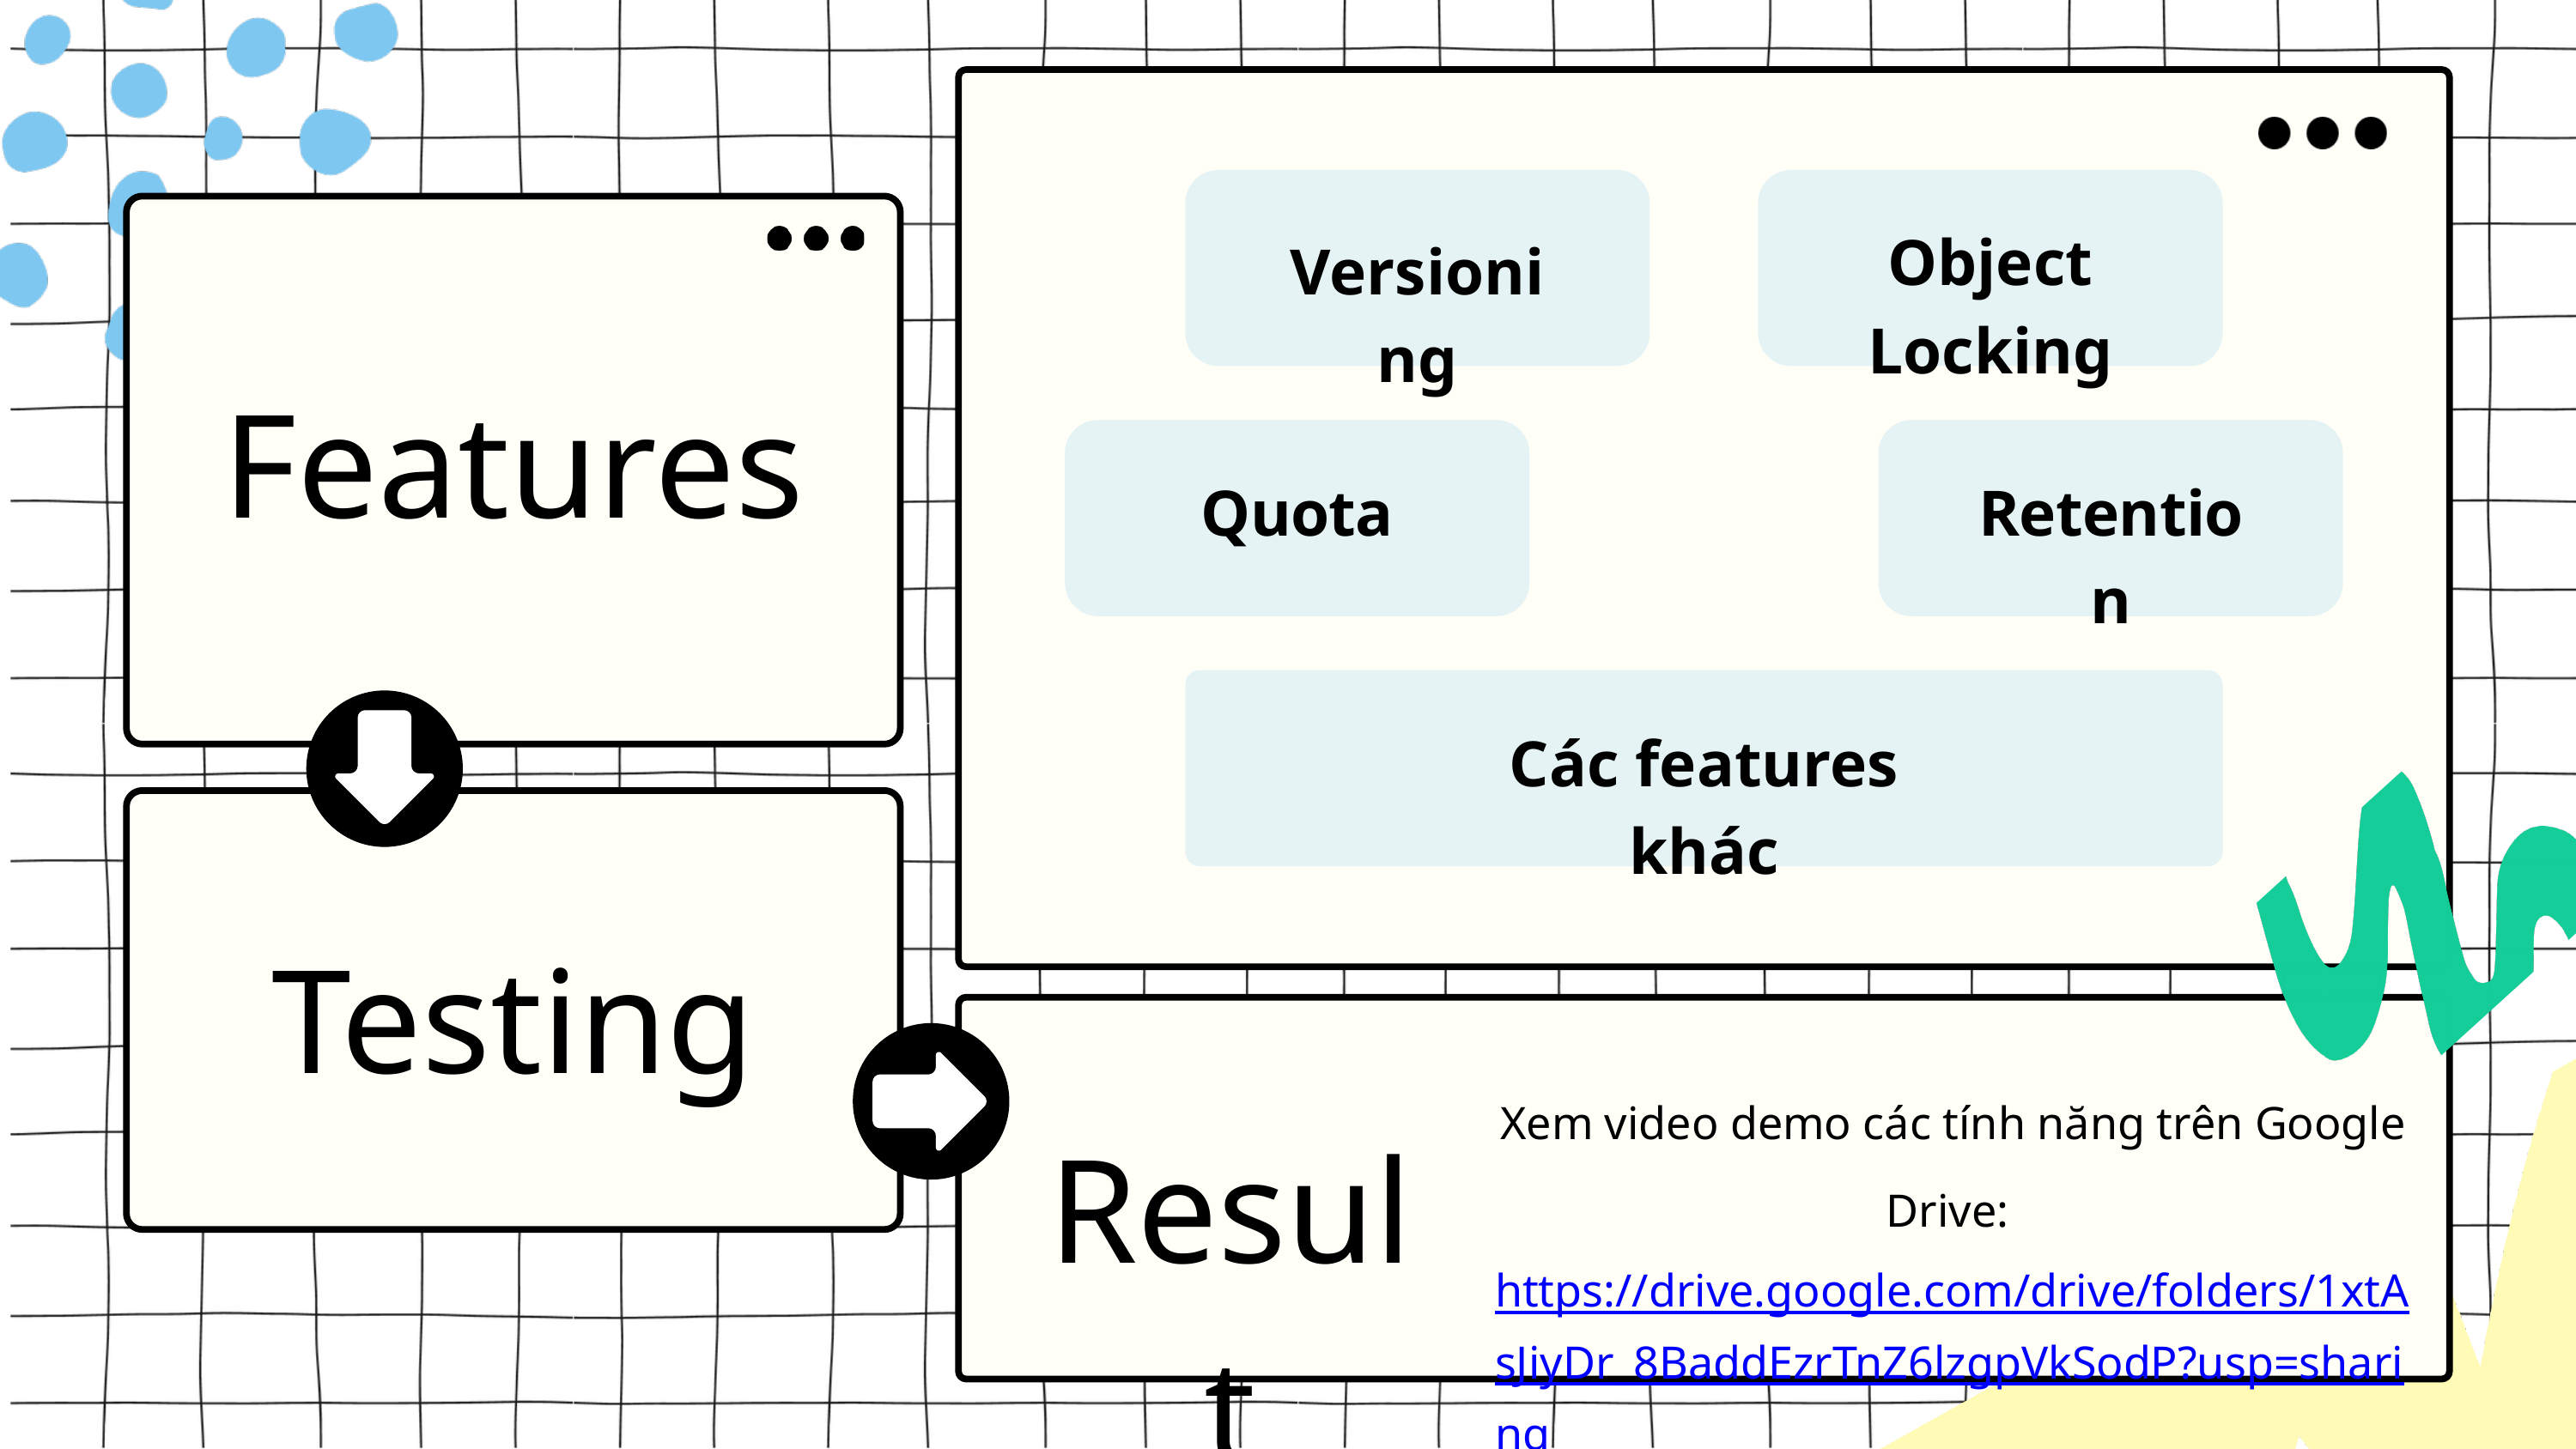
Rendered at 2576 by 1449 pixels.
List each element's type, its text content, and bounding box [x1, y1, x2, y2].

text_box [957, 997, 2450, 1379]
text_box Xem video demo các tính năng trên Google Drive: https://drive.google.com/drive/folders/1xtAsJiyDr_8BaddEzrTnZ6lzgpVkSodP?usp=sharing [1495, 1389, 2412, 1411]
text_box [125, 196, 901, 745]
text_box [404, 0, 2576, 1022]
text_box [852, 1022, 1010, 1180]
text_box [2456, 935, 2576, 1125]
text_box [1185, 670, 2223, 867]
text_box Result [1044, 1389, 1417, 1449]
text_box [1880, 1058, 2576, 1449]
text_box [1758, 169, 2223, 367]
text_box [1878, 420, 2343, 617]
text_box [1417, 1389, 1946, 1449]
text_box [10, 364, 1044, 1449]
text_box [306, 690, 464, 847]
text_box [0, 0, 404, 364]
text_box [2166, 695, 2576, 1043]
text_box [125, 790, 901, 1230]
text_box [1064, 420, 1530, 617]
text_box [1185, 169, 1650, 367]
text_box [957, 69, 2450, 967]
